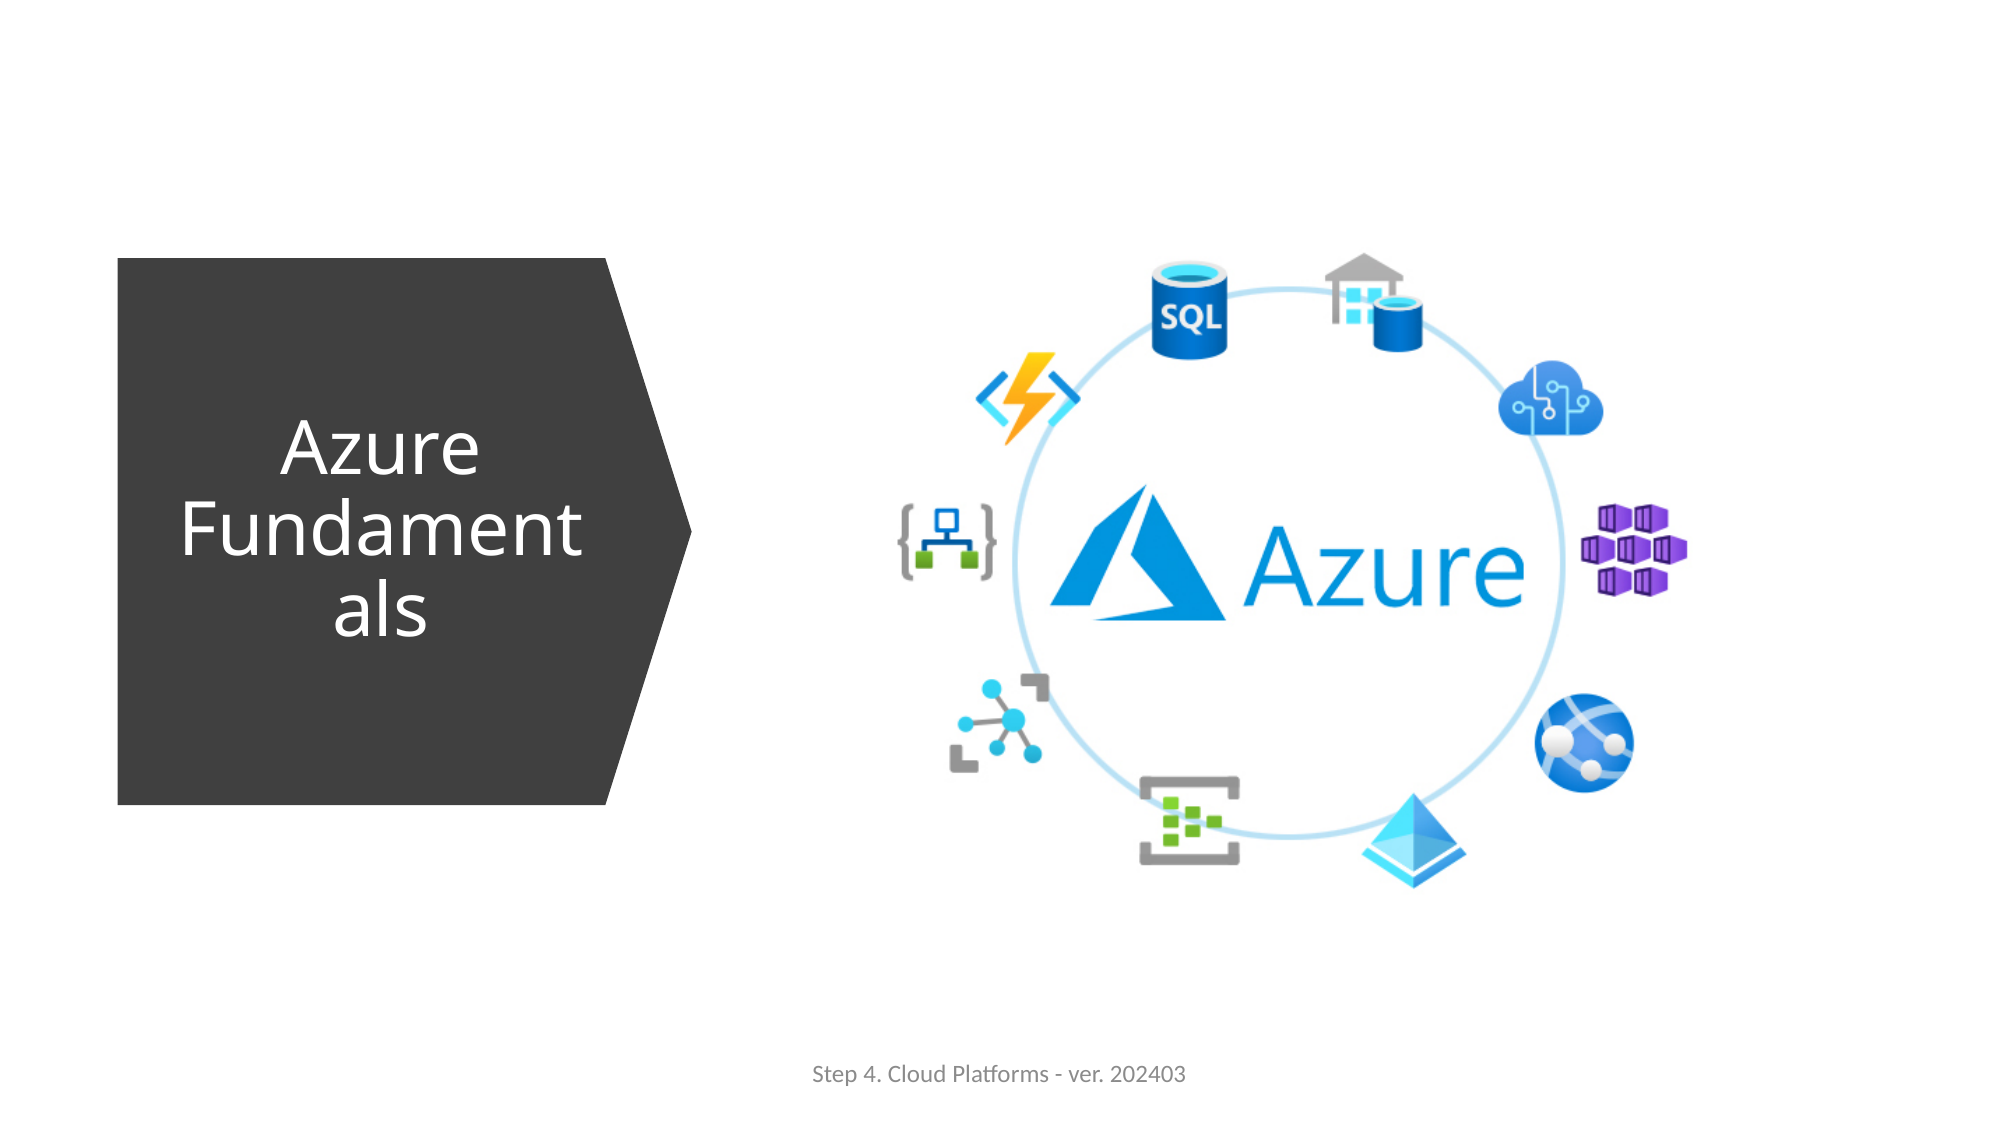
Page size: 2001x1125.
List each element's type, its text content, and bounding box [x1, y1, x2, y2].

footer Step 4. Cloud Platforms - ver. 202403 [662, 1042, 1338, 1103]
title Azure Fundamentals [145, 322, 616, 741]
picture [765, 179, 1883, 924]
text_box [116, 257, 693, 807]
